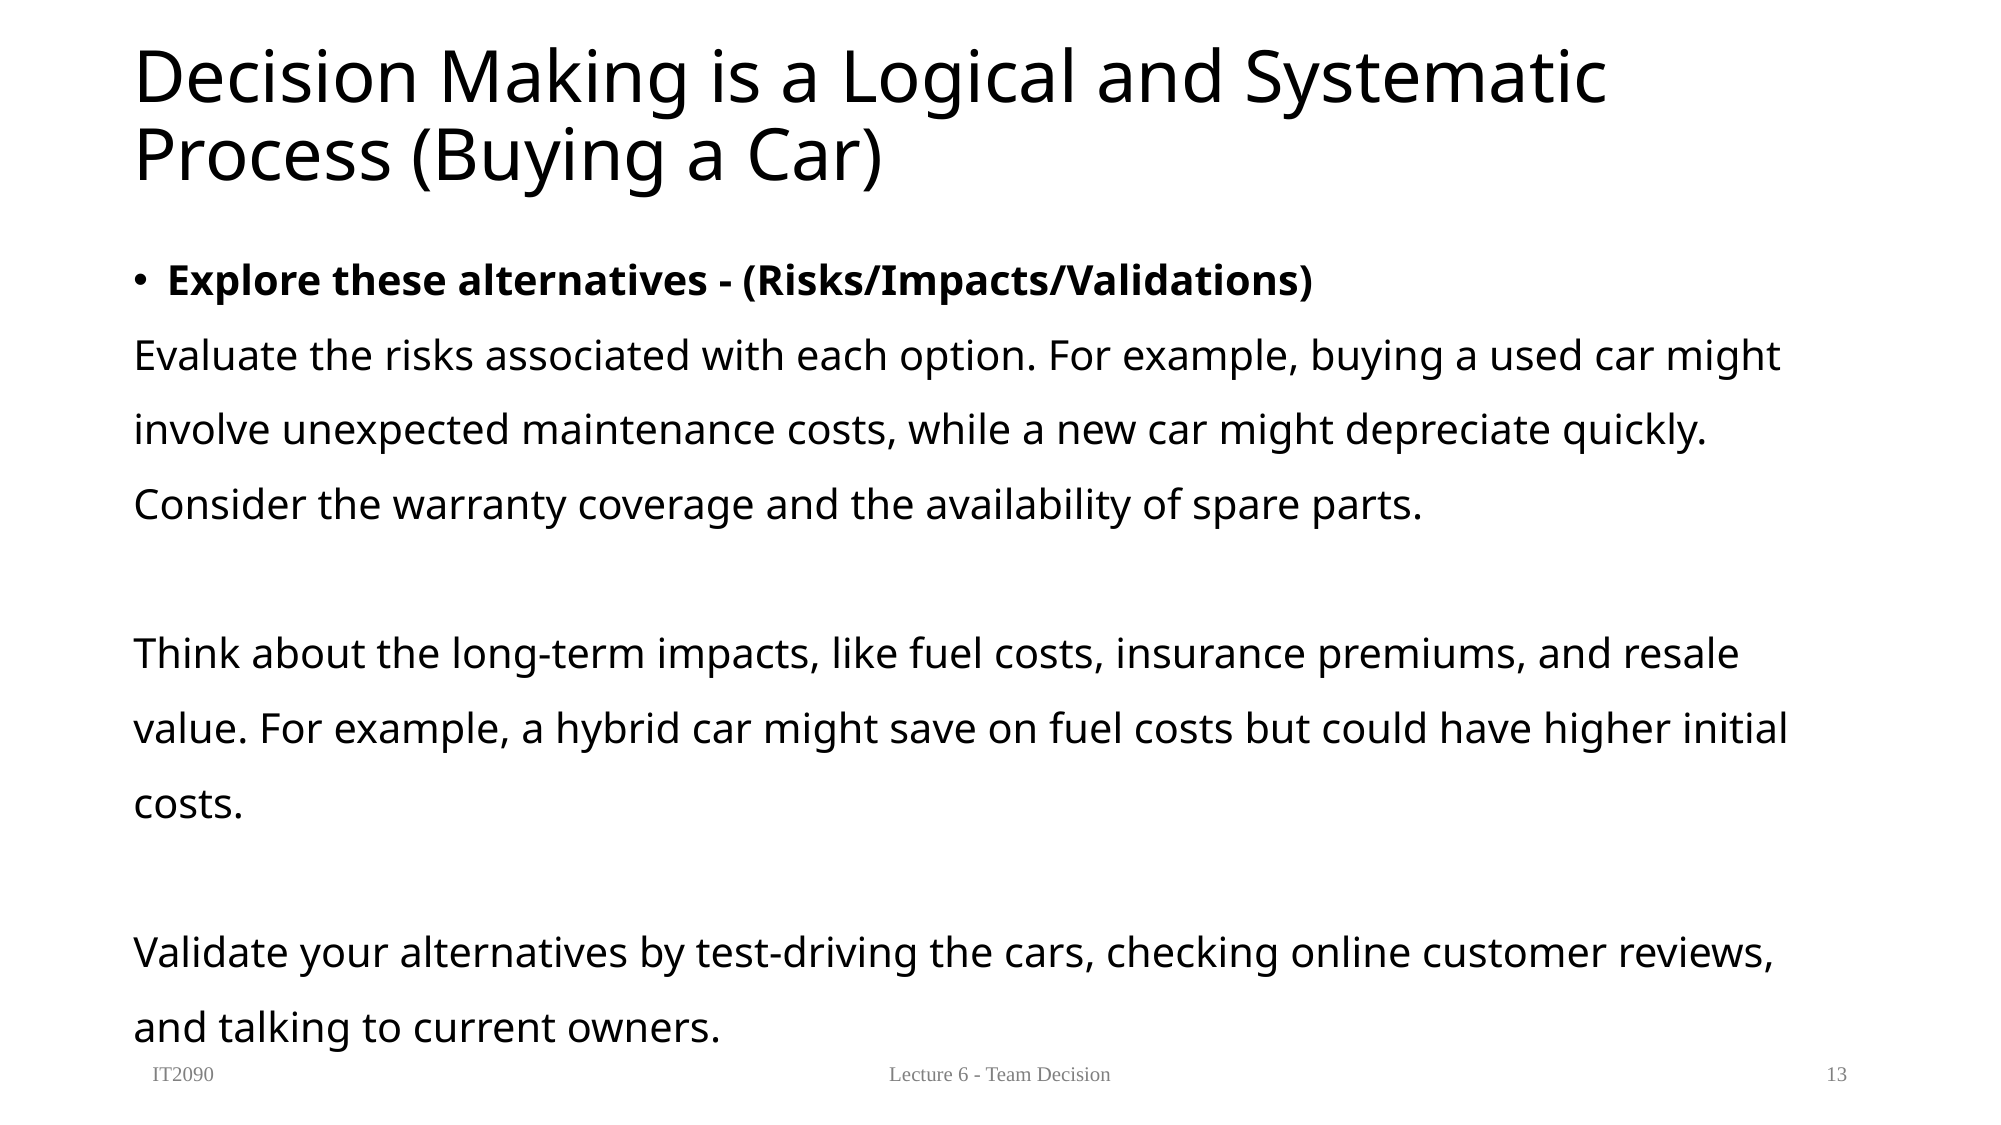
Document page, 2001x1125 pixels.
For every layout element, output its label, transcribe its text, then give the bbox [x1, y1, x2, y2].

list Explore these alternatives - (Risks/Impacts/Validations) Evaluate the risks associated with each option. For example, buying a used car might involve unexpected maintenance costs, while a new car might depreciate quickly. Consider the warranty coverage and the availability of spare parts. Think about the long-term impacts, like fuel costs, insurance premiums, and resale value. For example, a hybrid car might save on fuel costs but could have higher initial costs. Validate your alternatives by test-driving the cars, checking online customer reviews, and talking to current owners. [118, 221, 1863, 1059]
title Decision Making is a Logical and Systematic Process (Buying a Car) [118, 32, 1627, 204]
footer Lecture 6 - Team Decision [662, 1042, 1338, 1103]
slide_number IT2090 [137, 1042, 588, 1103]
slide_number 13 [1412, 1042, 1863, 1103]
